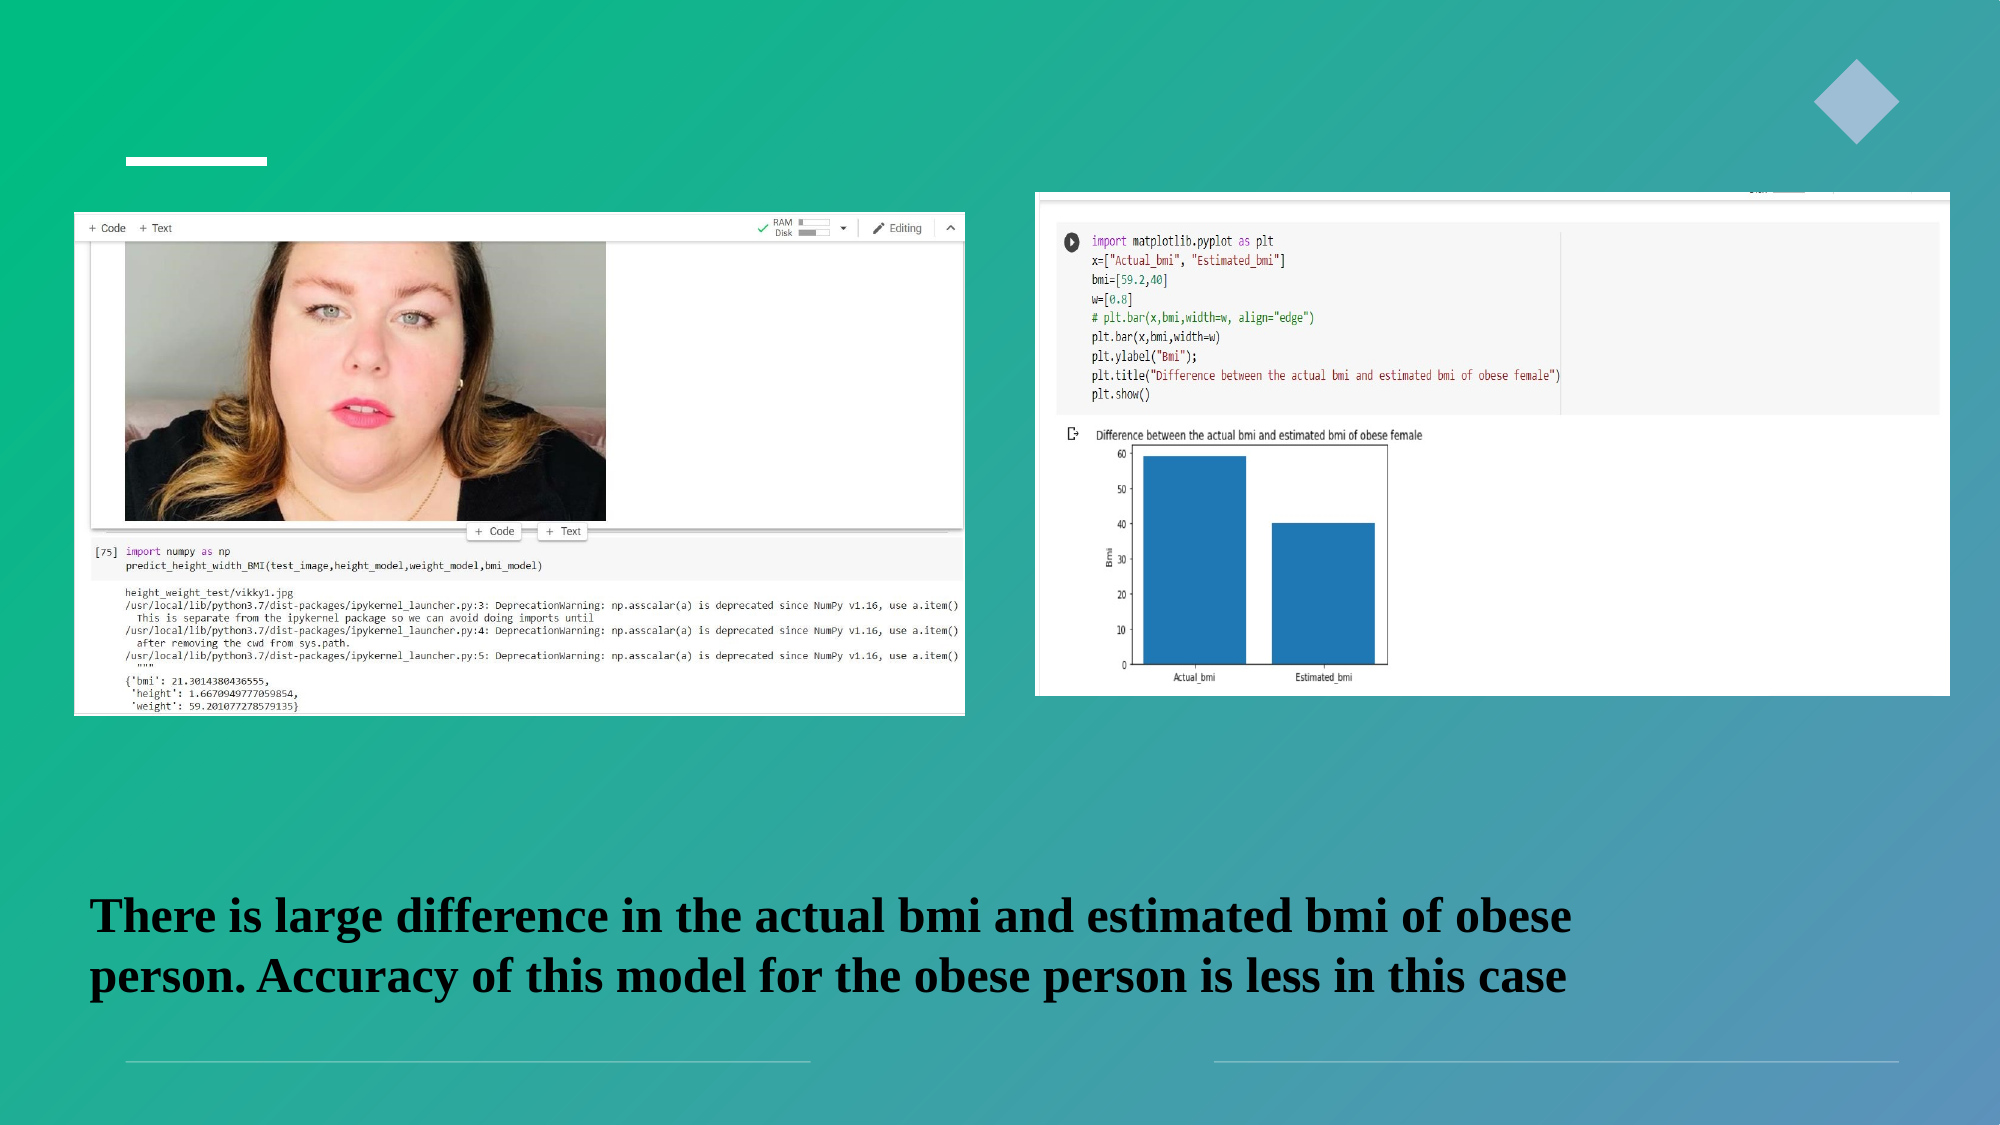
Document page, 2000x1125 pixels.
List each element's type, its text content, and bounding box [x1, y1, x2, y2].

text_box There is large difference in the actual bmi and estimated bmi of obese person. Accuracy of this model for the obese person is less in this case [74, 874, 1700, 1010]
picture [74, 212, 965, 716]
picture [1034, 191, 1950, 696]
